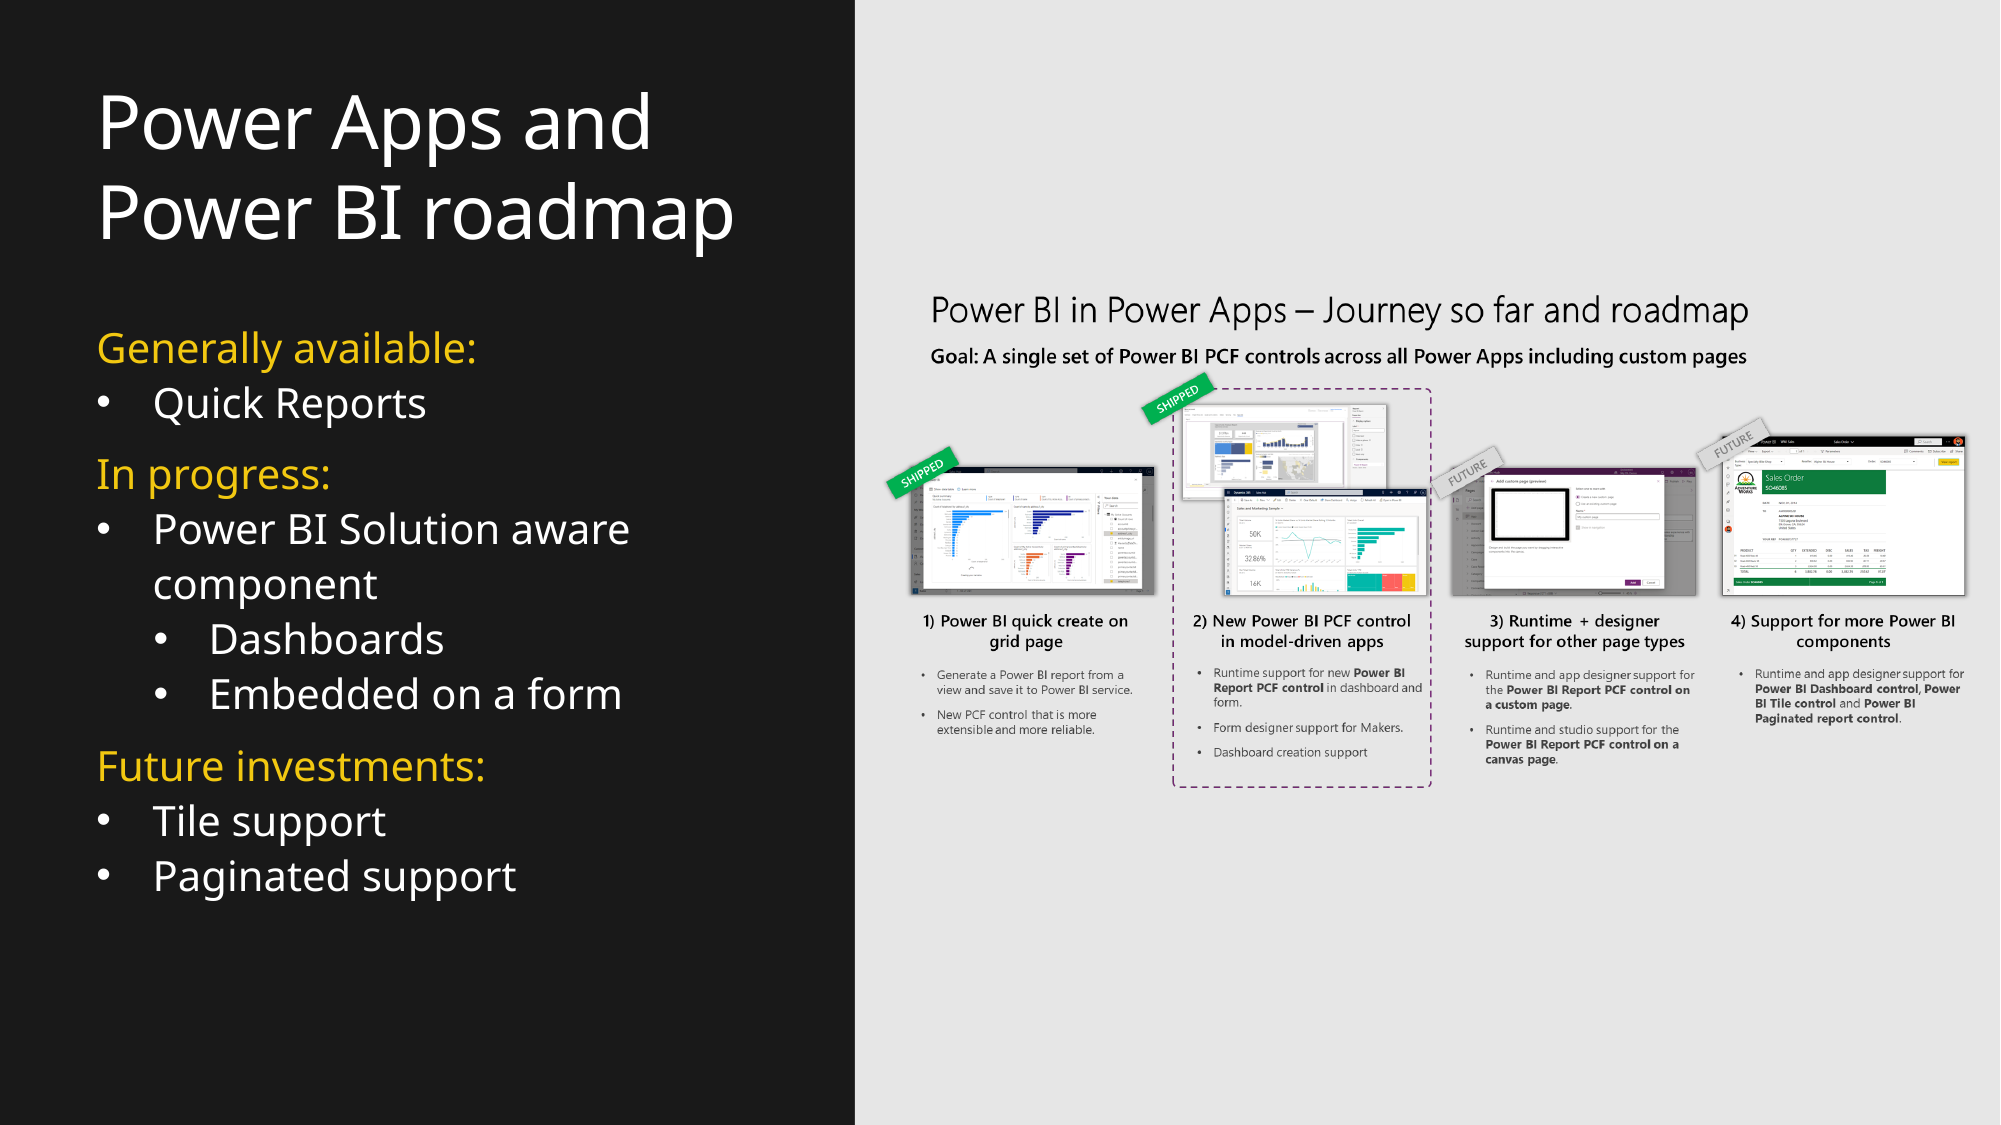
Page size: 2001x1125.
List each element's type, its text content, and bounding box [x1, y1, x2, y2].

text_box [854, 0, 2000, 1125]
picture [879, 276, 1976, 789]
text_box Generally available: Quick Reports In progress: Power BI Solution aware component Dashboards Embedded on a form Future investments: Tile support Paginated support [96, 316, 823, 900]
title Power Apps and Power BI roadmap [96, 75, 1904, 257]
